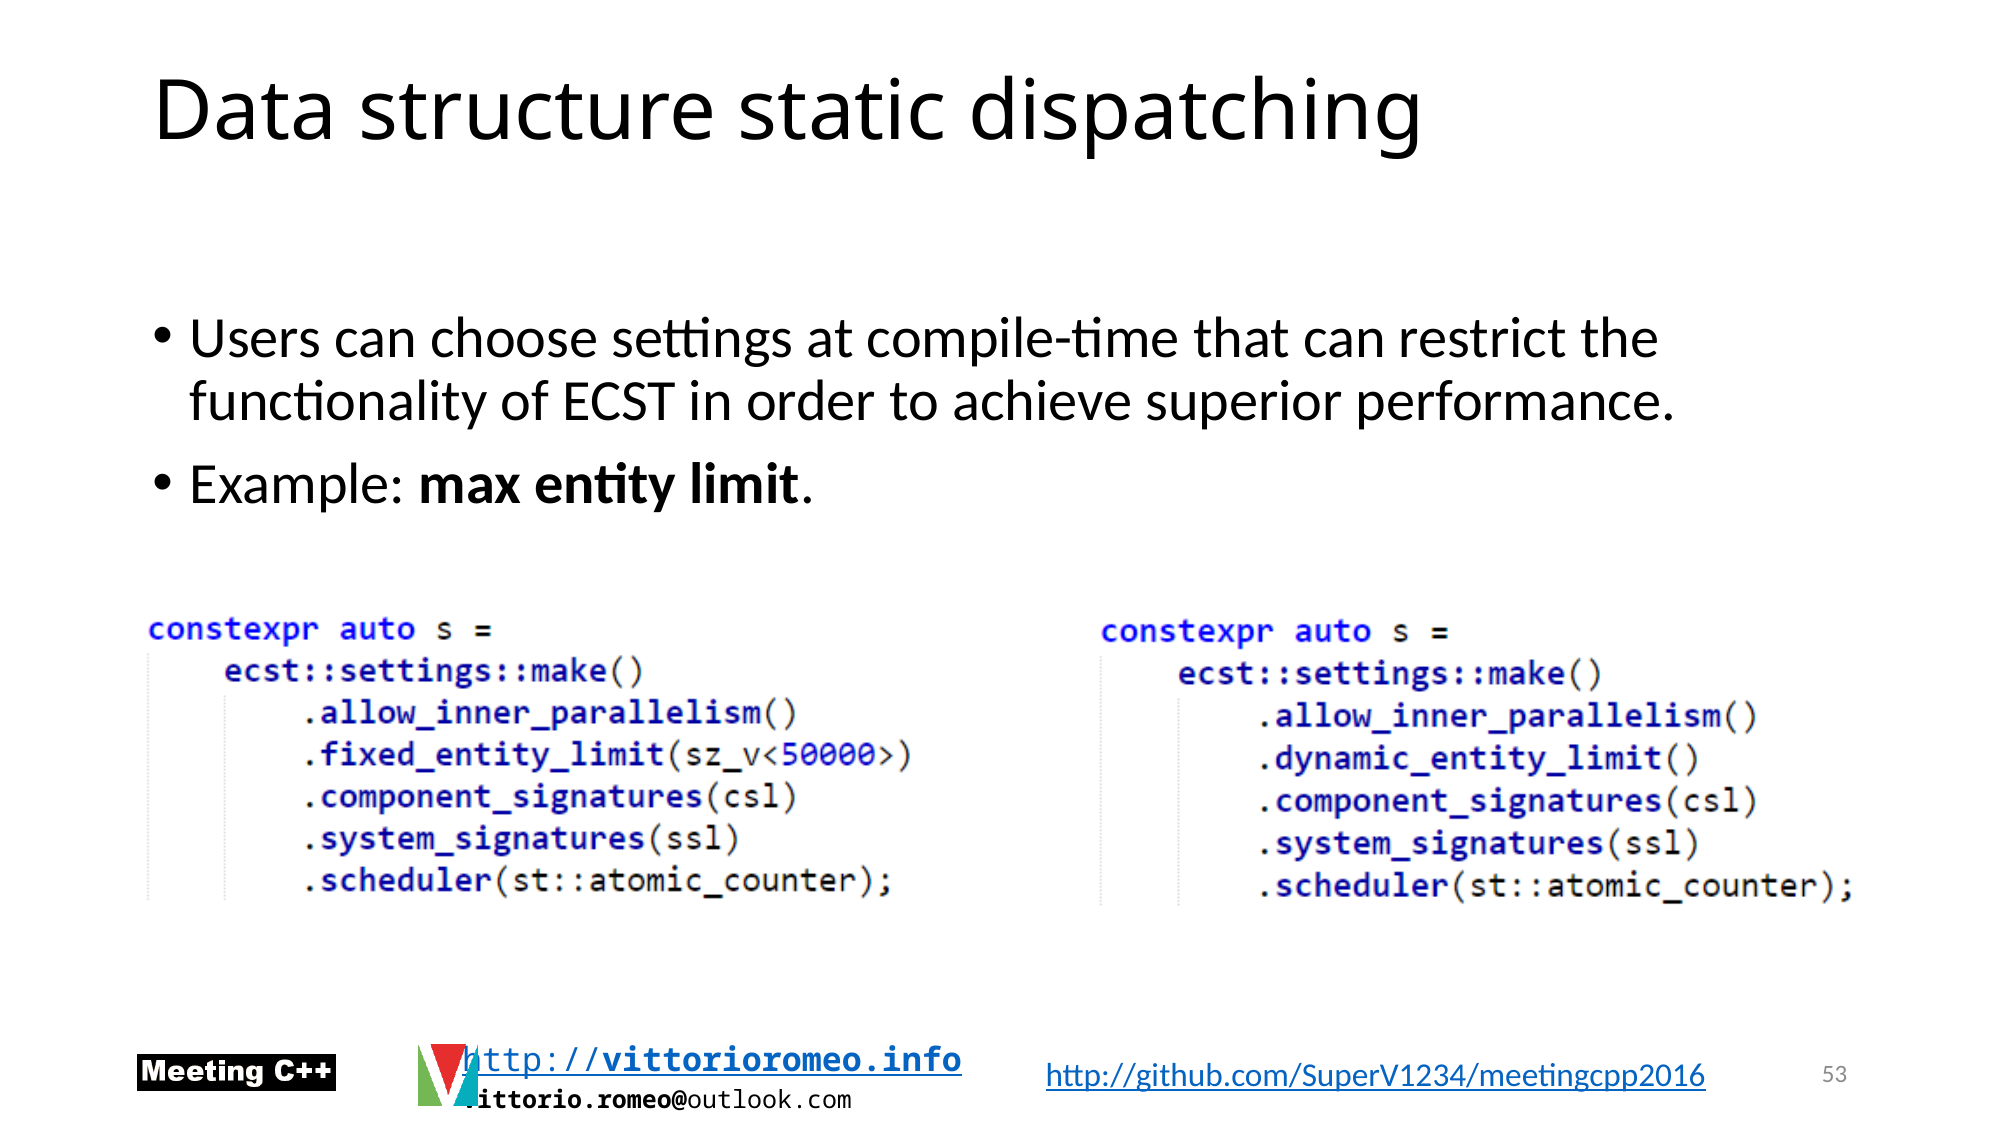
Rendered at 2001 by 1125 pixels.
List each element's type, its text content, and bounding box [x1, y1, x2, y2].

picture [1095, 614, 1863, 920]
slide_number 53 [1793, 1042, 1863, 1103]
list Users can choose settings at compile-time that can restrict the functionality of ECST in order to achieve superior performance. Example: max entity limit. [137, 299, 1863, 552]
picture [137, 605, 917, 916]
picture [418, 1044, 478, 1106]
title Data structure static dispatching [137, 59, 1863, 166]
picture [137, 1054, 336, 1091]
